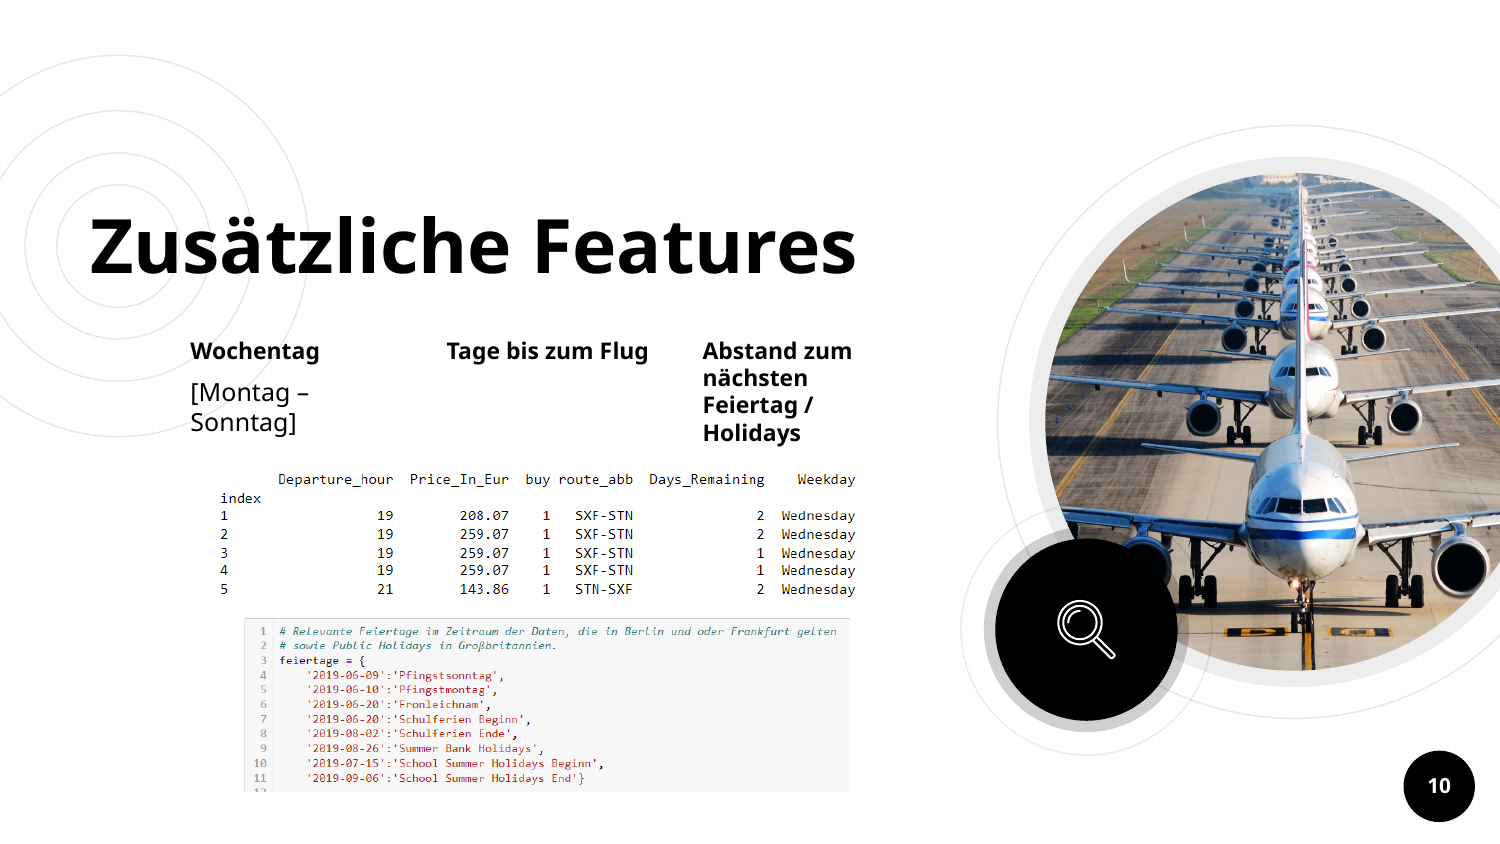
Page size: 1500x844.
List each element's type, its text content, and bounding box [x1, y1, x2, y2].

picture [206, 468, 870, 604]
picture [1045, 172, 1500, 671]
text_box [1058, 600, 1115, 659]
list Tage bis zum Flug [431, 321, 676, 467]
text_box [959, 503, 1213, 757]
list Abstand zum nächsten Feiertag / Holidays [687, 321, 932, 504]
slide_number 10 [1403, 750, 1475, 823]
title Zusätzliche Features [75, 191, 932, 304]
list Wochentag [Montag – Sonntag] [175, 321, 420, 504]
picture [241, 616, 850, 793]
